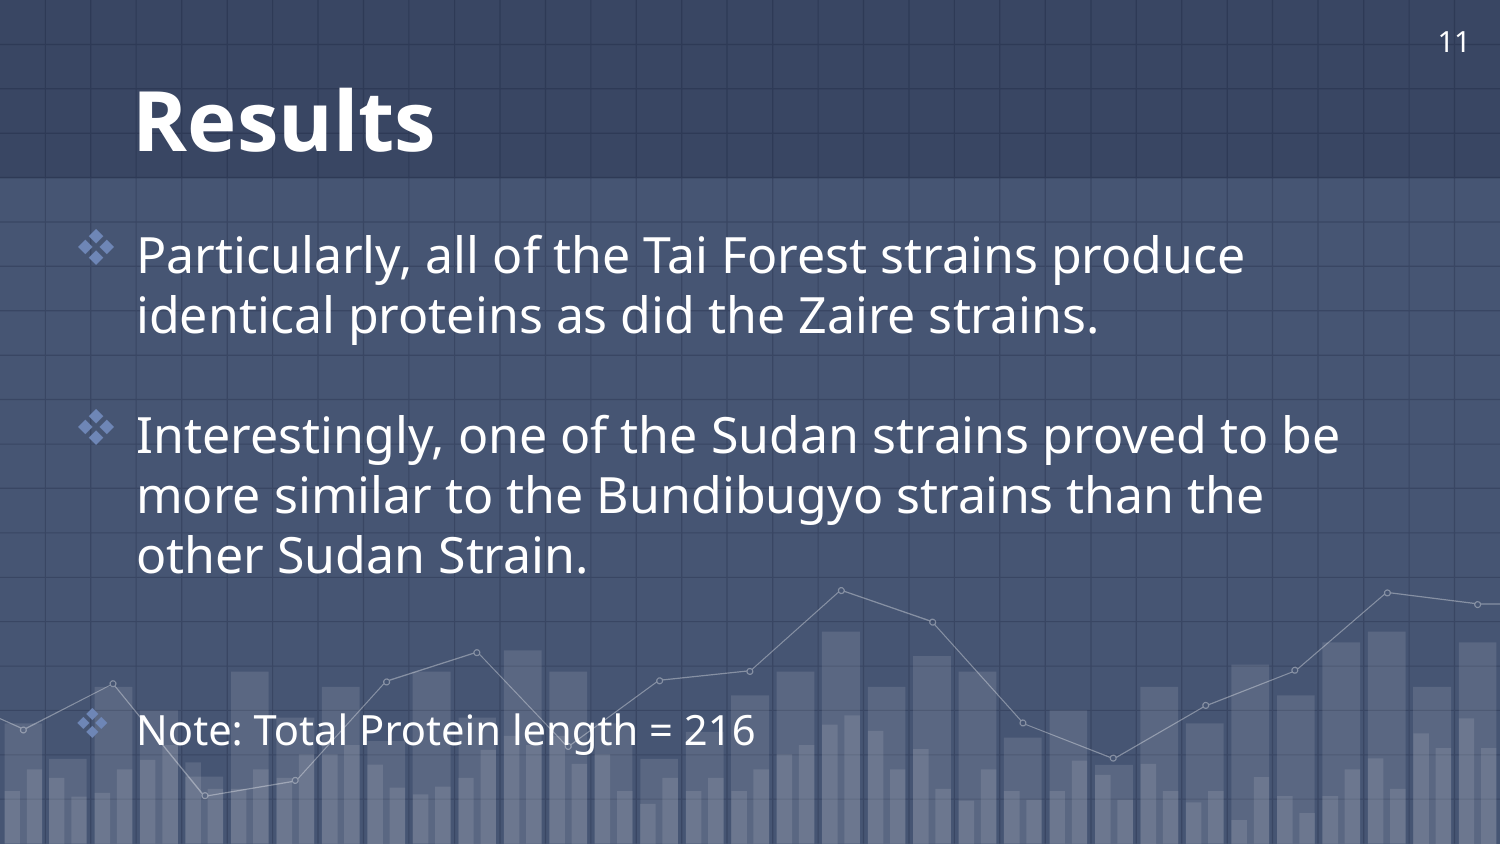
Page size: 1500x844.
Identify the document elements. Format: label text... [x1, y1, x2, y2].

title Results [117, 42, 1379, 184]
slide_number 11 [1408, 0, 1500, 88]
text_box Particularly, all of the Tai Forest strains produce identical proteins as did the Zaire strains. Interestingly, one of the Sudan strains proved to be more similar to the Bundibugyo strains than the other Sudan Strain. Note: Total Protein length = 216 [46, 208, 1371, 798]
